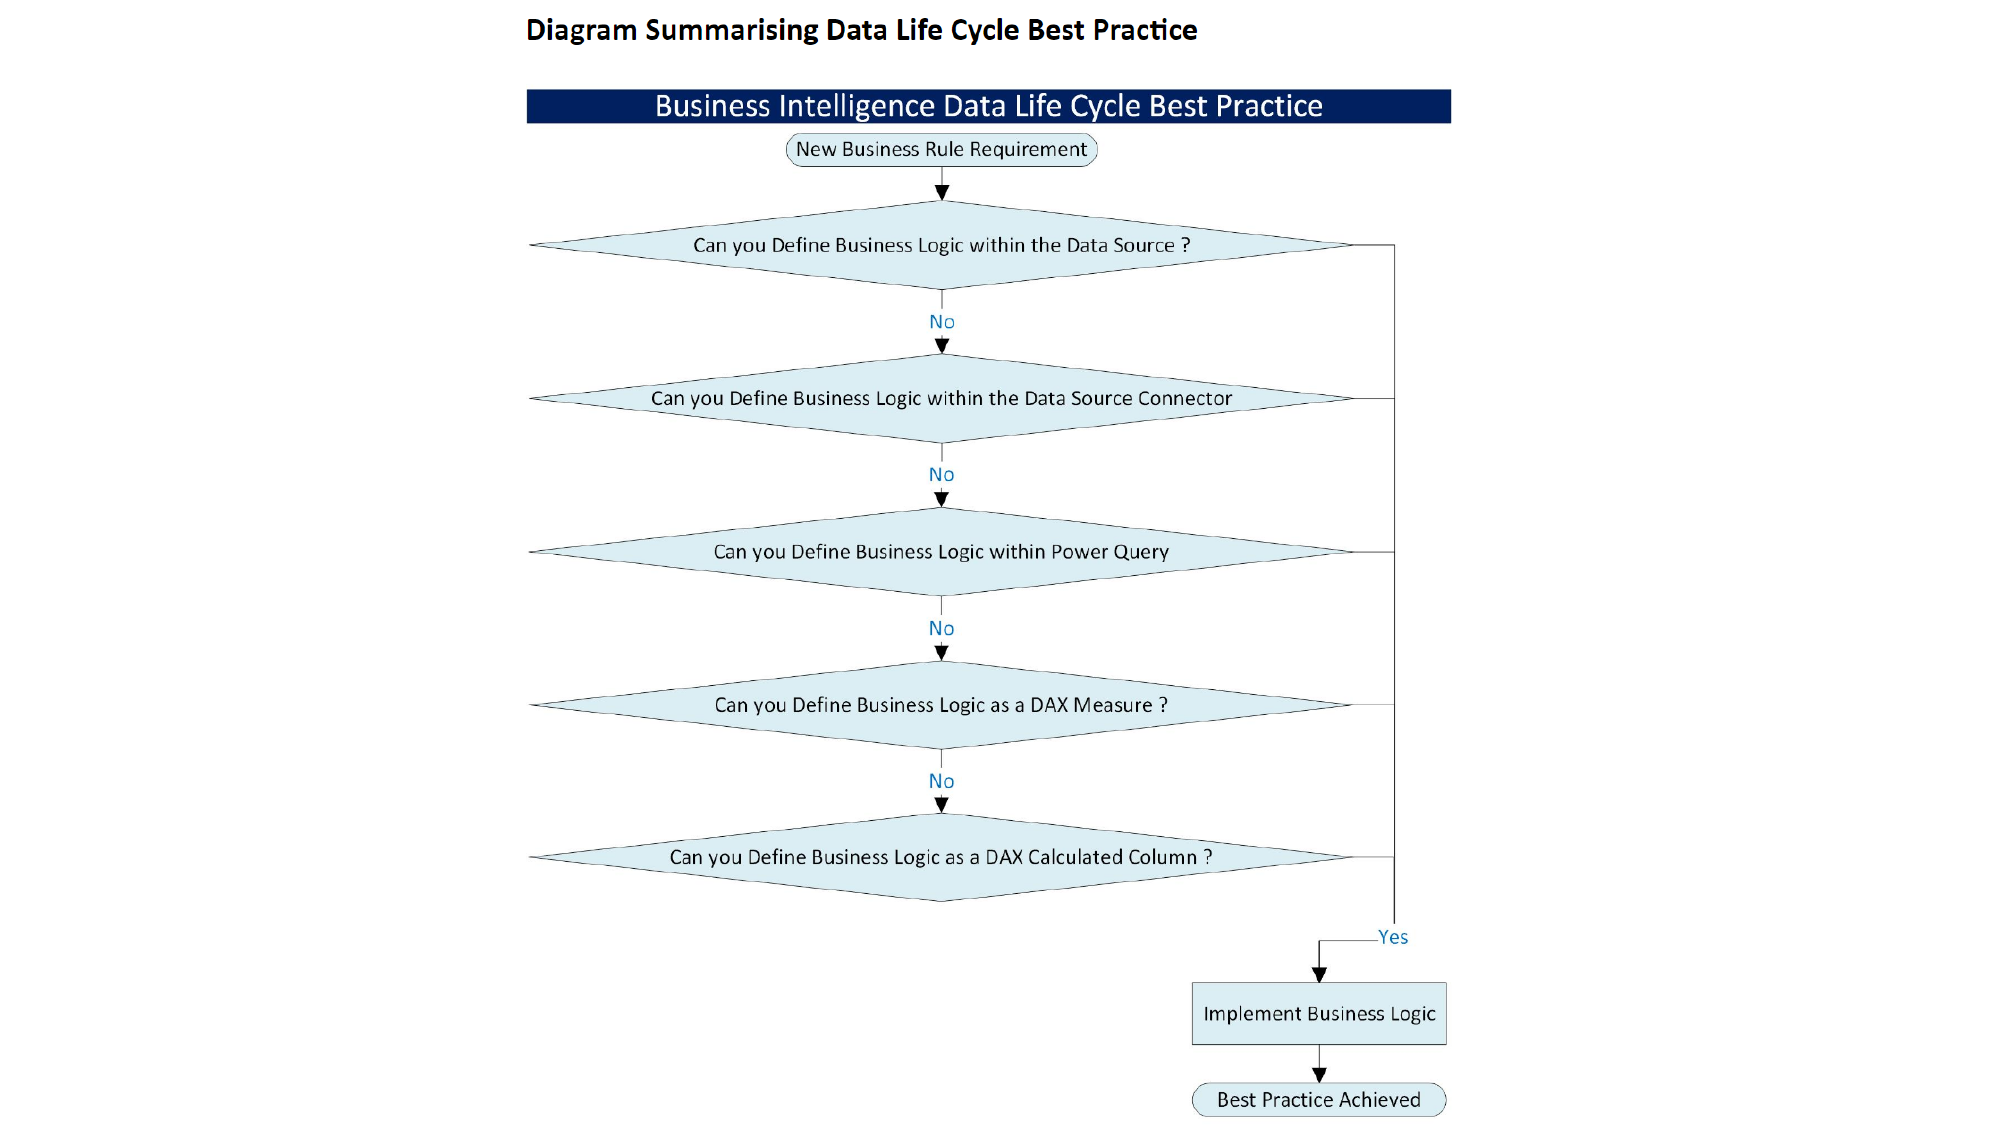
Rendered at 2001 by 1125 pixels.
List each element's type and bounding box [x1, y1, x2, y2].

picture [514, 0, 1486, 1125]
